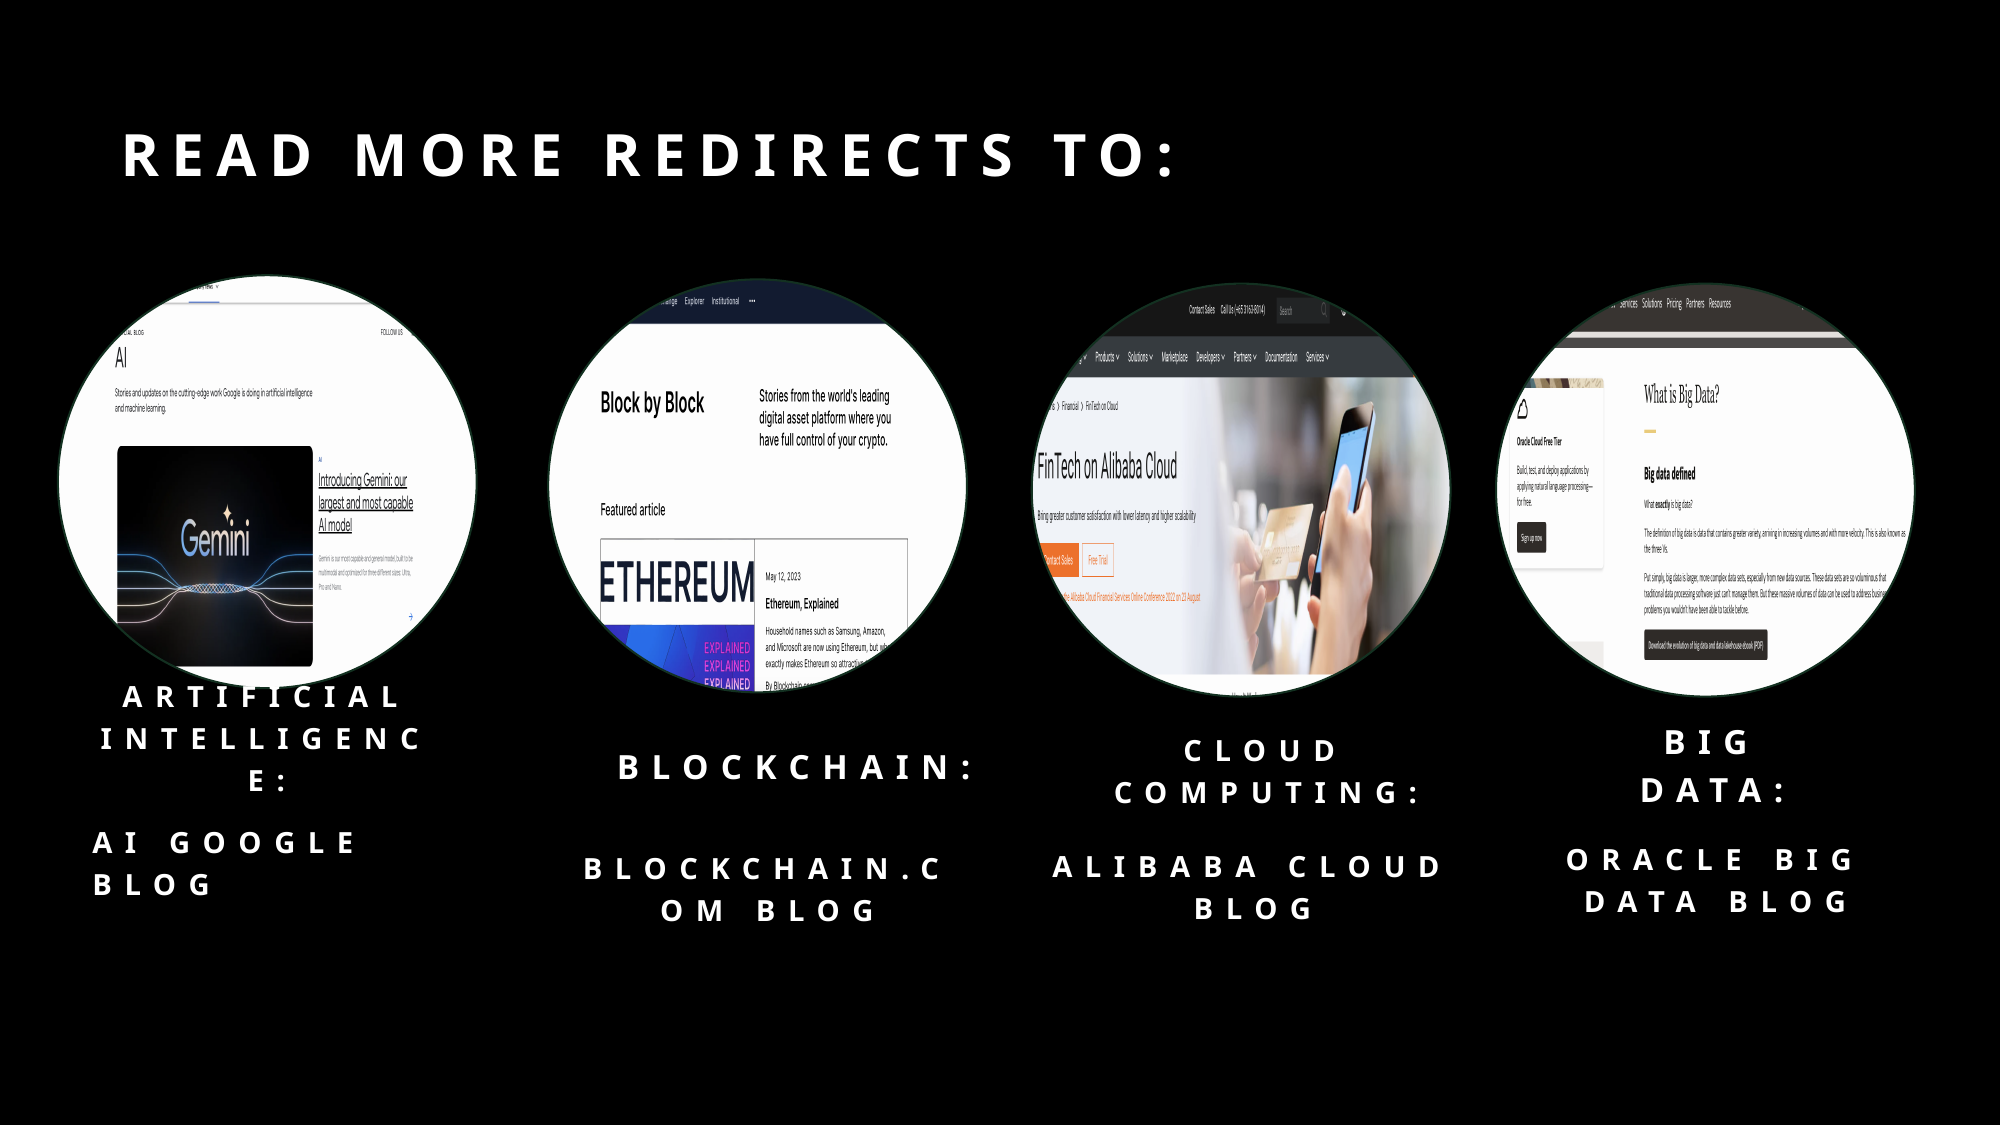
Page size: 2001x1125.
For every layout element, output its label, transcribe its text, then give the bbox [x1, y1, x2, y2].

text_box Artificial intelligence: [85, 664, 448, 768]
text_box Alibaba cloud blog [1036, 792, 1469, 933]
title Read more redirects to: [105, 54, 1622, 196]
text_box Oracle big data blog [1499, 784, 1931, 926]
text_box [1495, 282, 1916, 681]
text_box [547, 278, 969, 664]
text_box Big data: [1621, 676, 1803, 784]
text_box Blockchain: [601, 664, 1114, 794]
text_box [1030, 282, 1452, 676]
text_box Cloud computing: [1095, 676, 1436, 792]
text_box Blockchain.com blog [551, 793, 983, 935]
text_box AI google blog [77, 768, 509, 909]
text_box [56, 274, 478, 664]
